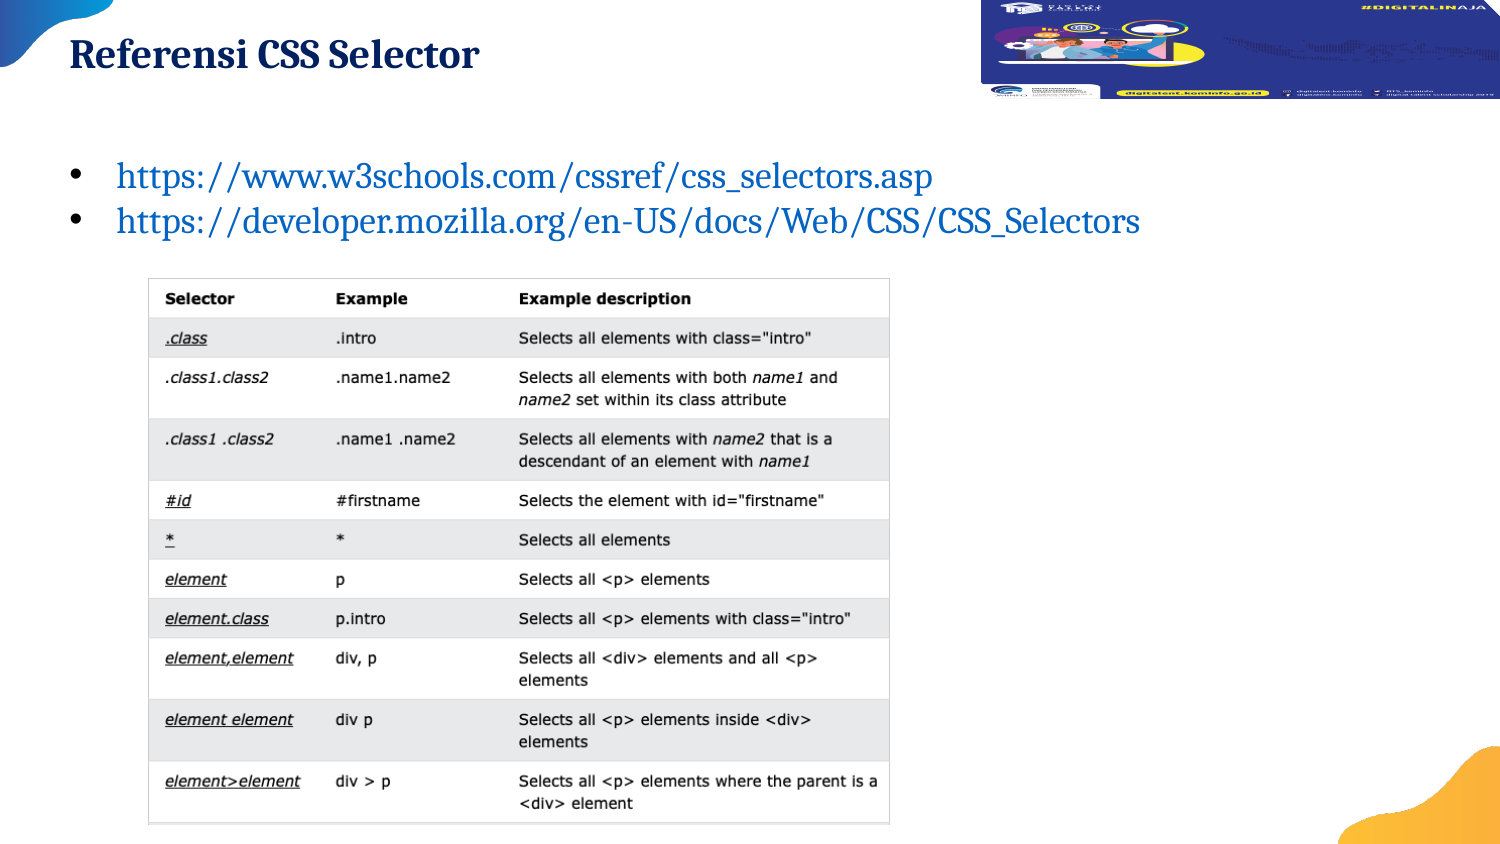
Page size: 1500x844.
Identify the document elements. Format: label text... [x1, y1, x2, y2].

picture [144, 275, 892, 825]
picture [0, 0, 115, 73]
text_box https://www.w3schools.com/cssref/css_selectors.asp https://developer.mozilla.org/en-US/docs/Web/CSS/CSS_Selectors [54, 143, 1443, 294]
picture [980, 0, 1500, 100]
picture [1335, 738, 1500, 844]
text_box Referensi CSS Selector [54, 19, 975, 85]
